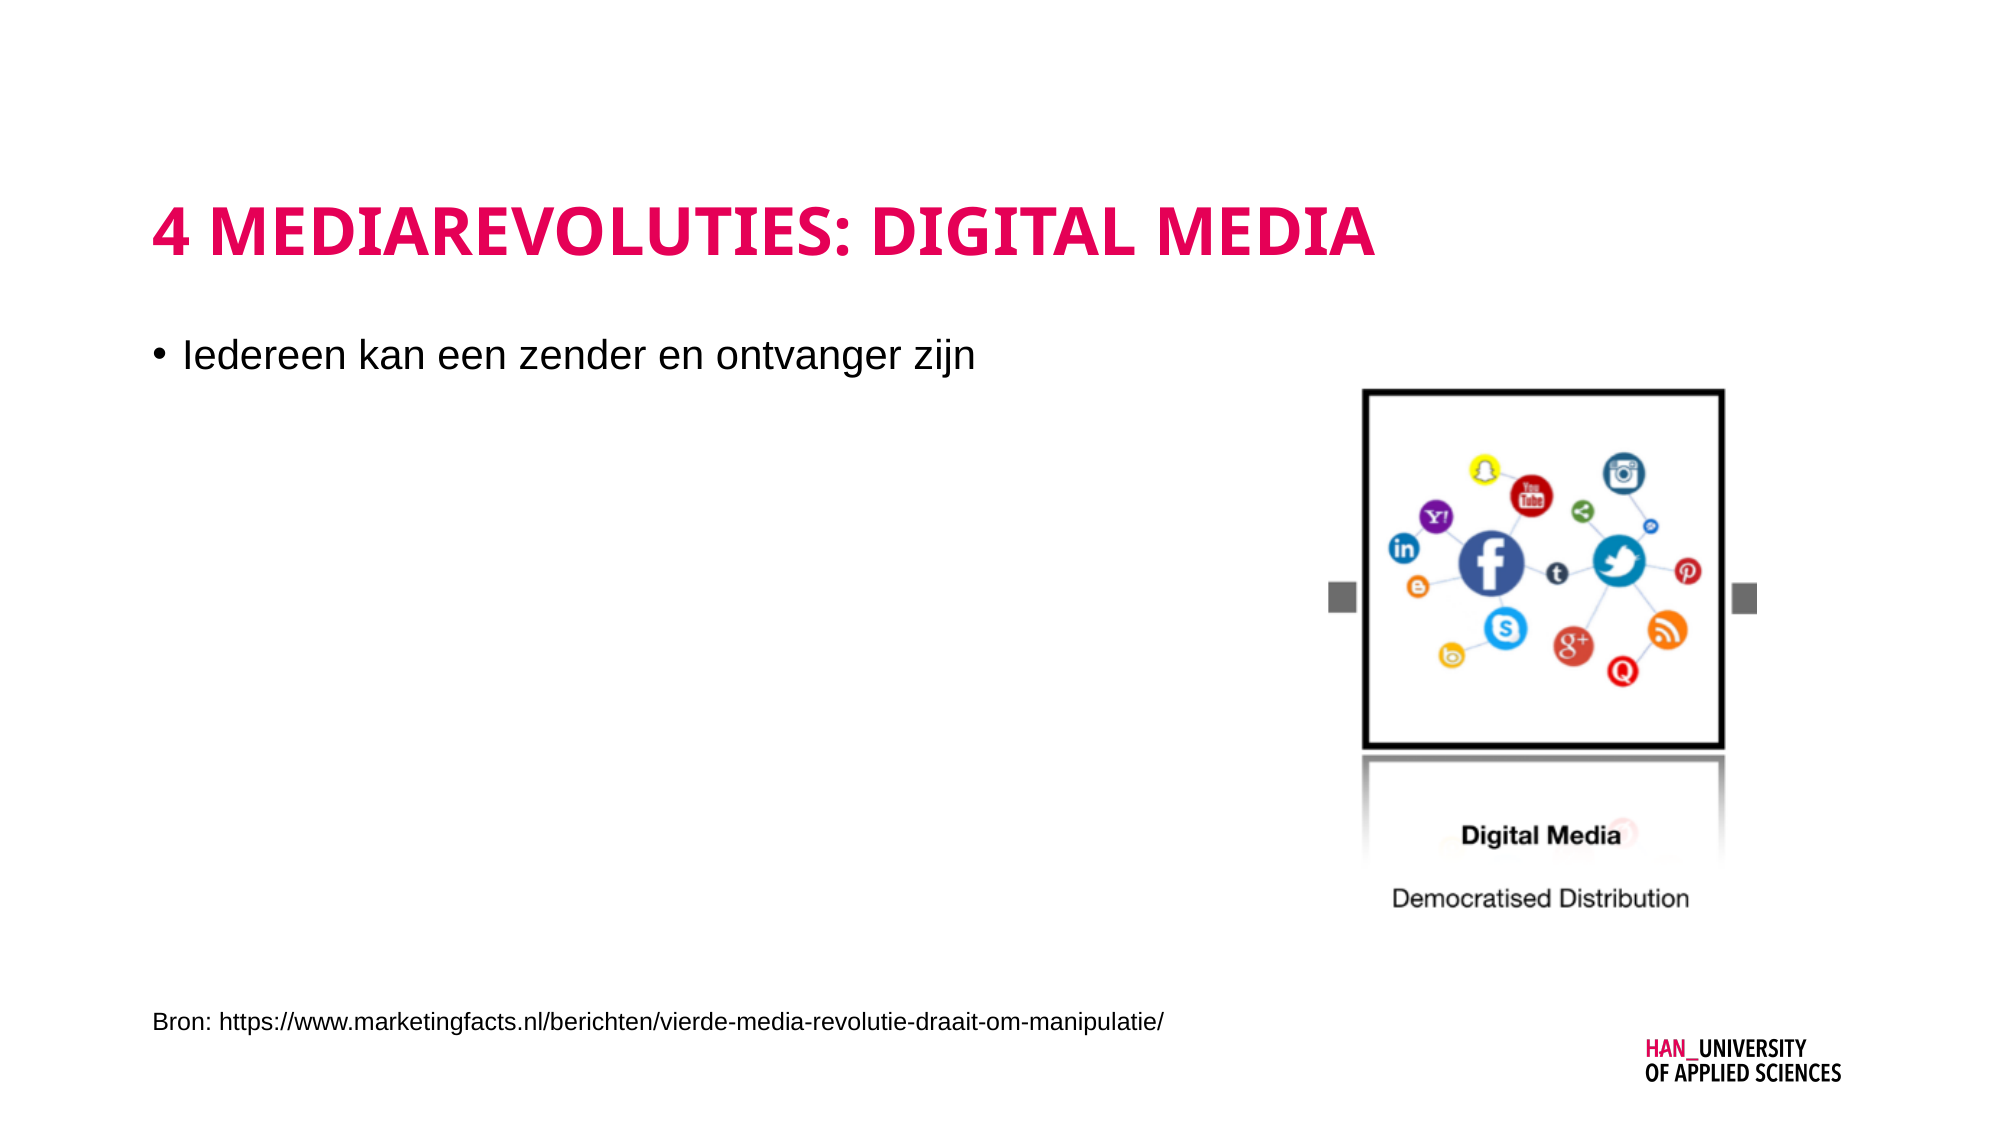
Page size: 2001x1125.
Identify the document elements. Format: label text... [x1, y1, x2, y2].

picture [1640, 1021, 1864, 1119]
list Iedereen kan een zender en ontvanger zijn [137, 315, 1000, 998]
picture [1328, 350, 1757, 964]
text_box Bron: https://www.marketingfacts.nl/berichten/vierde-media-revolutie-draait-om-manipulatie/ [137, 998, 1669, 1043]
title 4 mediarevoluties: digital media [137, 59, 1863, 278]
